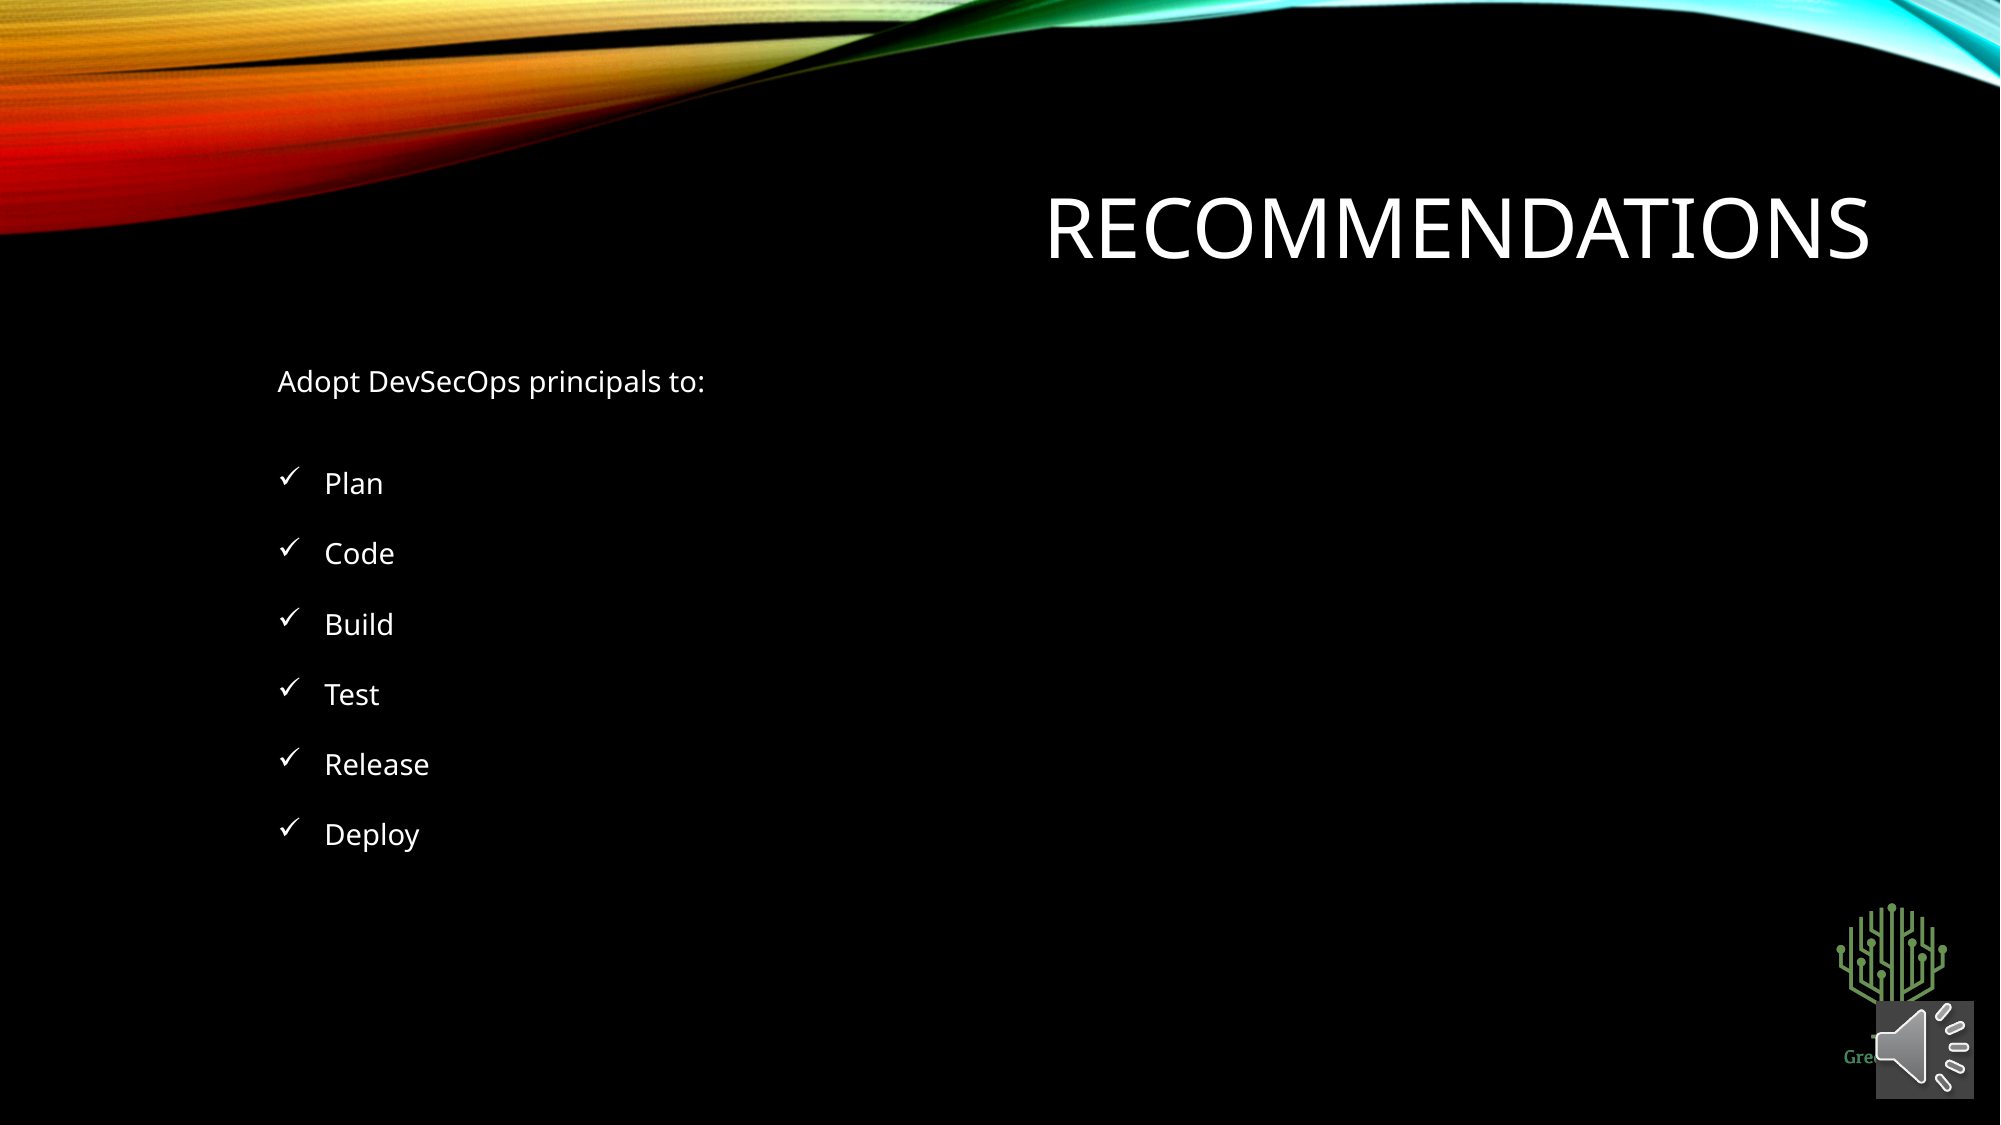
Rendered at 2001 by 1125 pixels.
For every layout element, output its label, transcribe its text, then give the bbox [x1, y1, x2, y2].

picture [0, 0, 2000, 237]
list Adopt DevSecOps principals to: Plan Code Build Test Release Deploy [112, 360, 1888, 1021]
title RECOMMENDATIONS [474, 125, 1888, 338]
picture [1817, 892, 1976, 1101]
